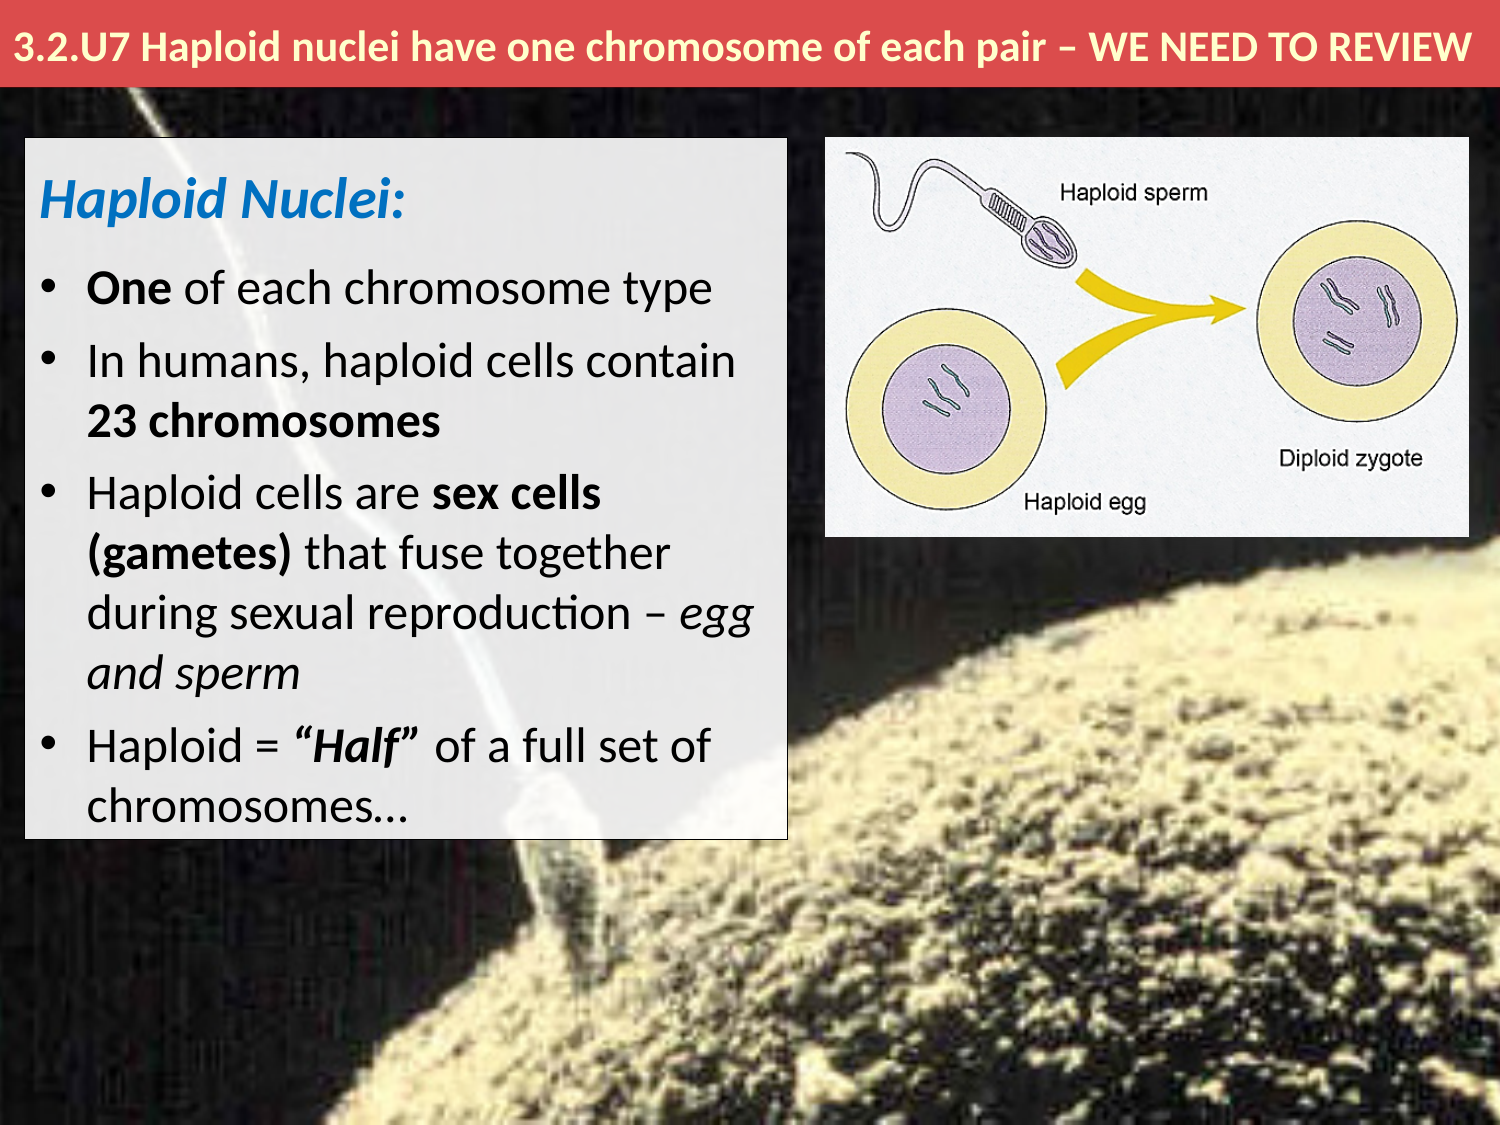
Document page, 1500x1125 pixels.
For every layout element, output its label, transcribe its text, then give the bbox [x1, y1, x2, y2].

picture [0, 87, 1500, 1125]
text_box 3.2.U7 Haploid nuclei have one chromosome of each pair – WE NEED TO REVIEW [0, 0, 1500, 87]
